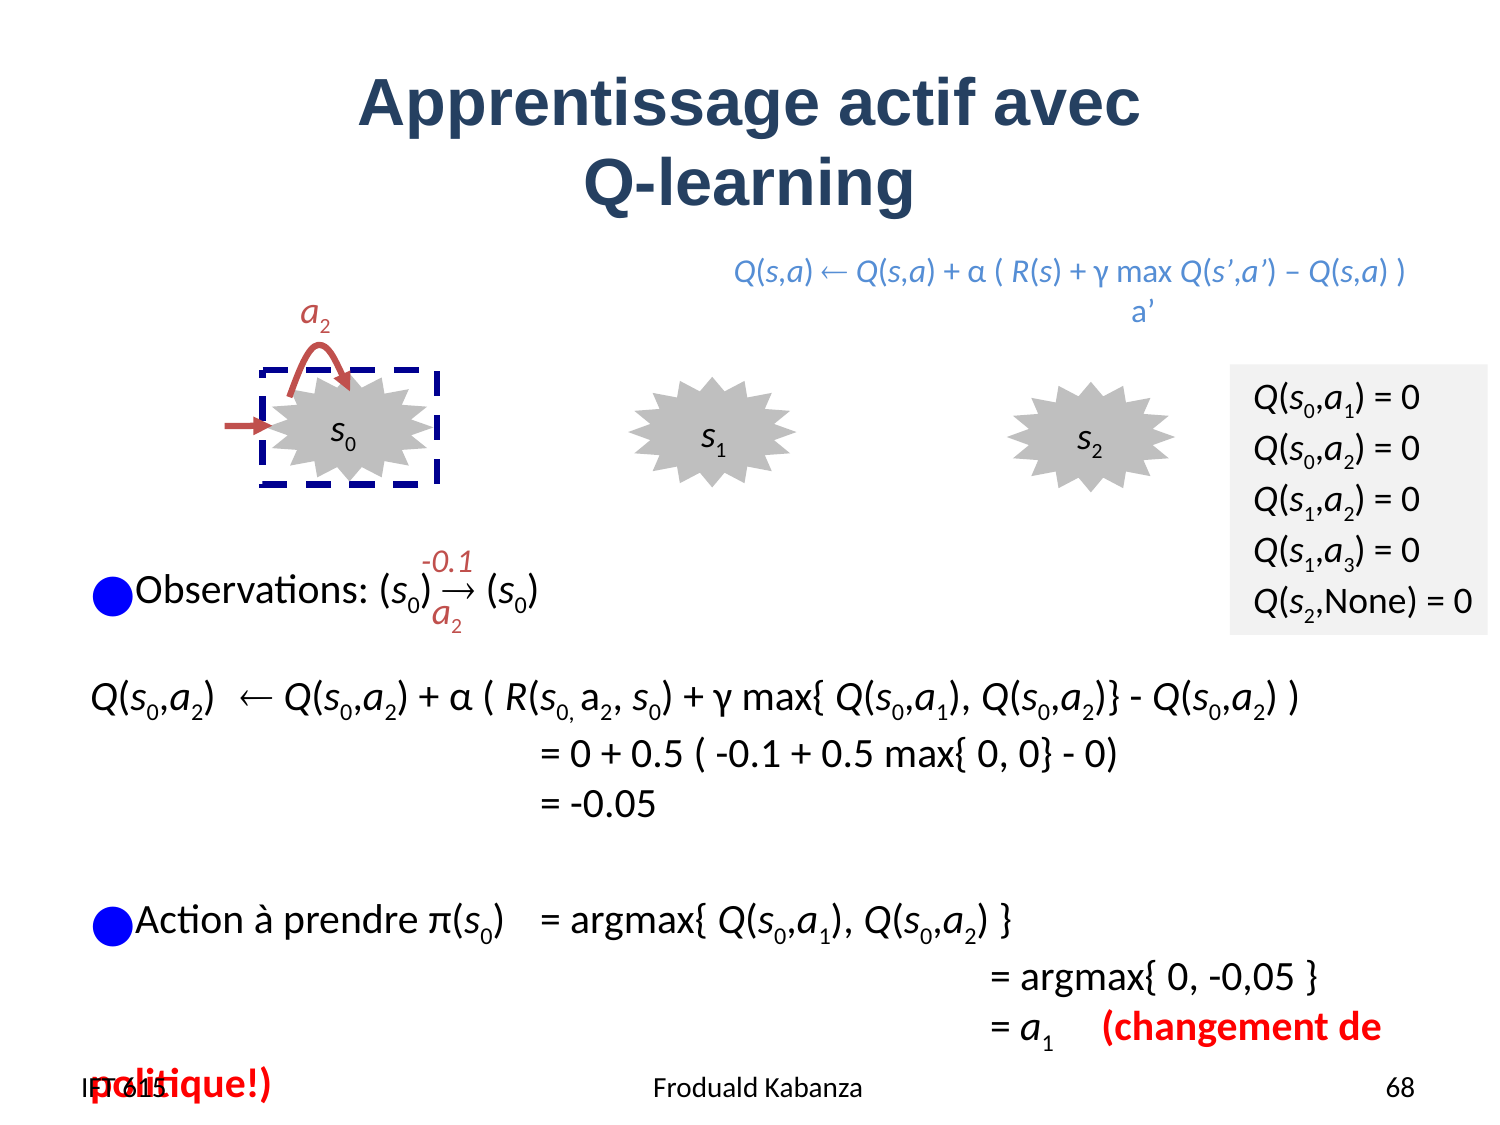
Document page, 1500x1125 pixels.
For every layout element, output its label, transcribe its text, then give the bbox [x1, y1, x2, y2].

text_box a2 [417, 579, 477, 646]
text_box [627, 376, 797, 488]
slide_number 68 [1080, 1056, 1431, 1117]
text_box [1006, 381, 1176, 493]
list Observations: (s0)  (s0) Q(s0,a2)  Q(s0,a2) + α ( R(s0, a2, s0) + γ max{ Q(s0,a1), Q(s0,a2)} - Q(s0,a2) ) = 0 + 0.5 ( -0.1 + 0.5 max{ 0, 0} - 0) = -0.05 Action à prendre π(s0) = argmax{ Q(s0,a1), Q(s0,a2) } = argmax{ 0, -0,05 } = a1 (changement de politique!) [75, 262, 1425, 1005]
title Apprentissage actif avec Q-learning [75, 45, 1425, 233]
footer Froduald Kabanza [520, 1056, 996, 1117]
text_box Q(s,a)  Q(s,a) + α ( R(s) + γ max Q(s’,a’) – Q(s,a) ) a’ [718, 241, 1422, 337]
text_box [265, 373, 434, 482]
text_box -0.1 [406, 532, 489, 587]
text_box Q(s0,a1) = 0 Q(s0,a2) = 0 Q(s1,a2) = 0 Q(s1,a3) = 0 Q(s2,None) = 0 [1229, 364, 1488, 635]
text_box a2 [285, 278, 346, 345]
text_box [299, 345, 341, 371]
slide_number IFT 615 [66, 1056, 356, 1117]
